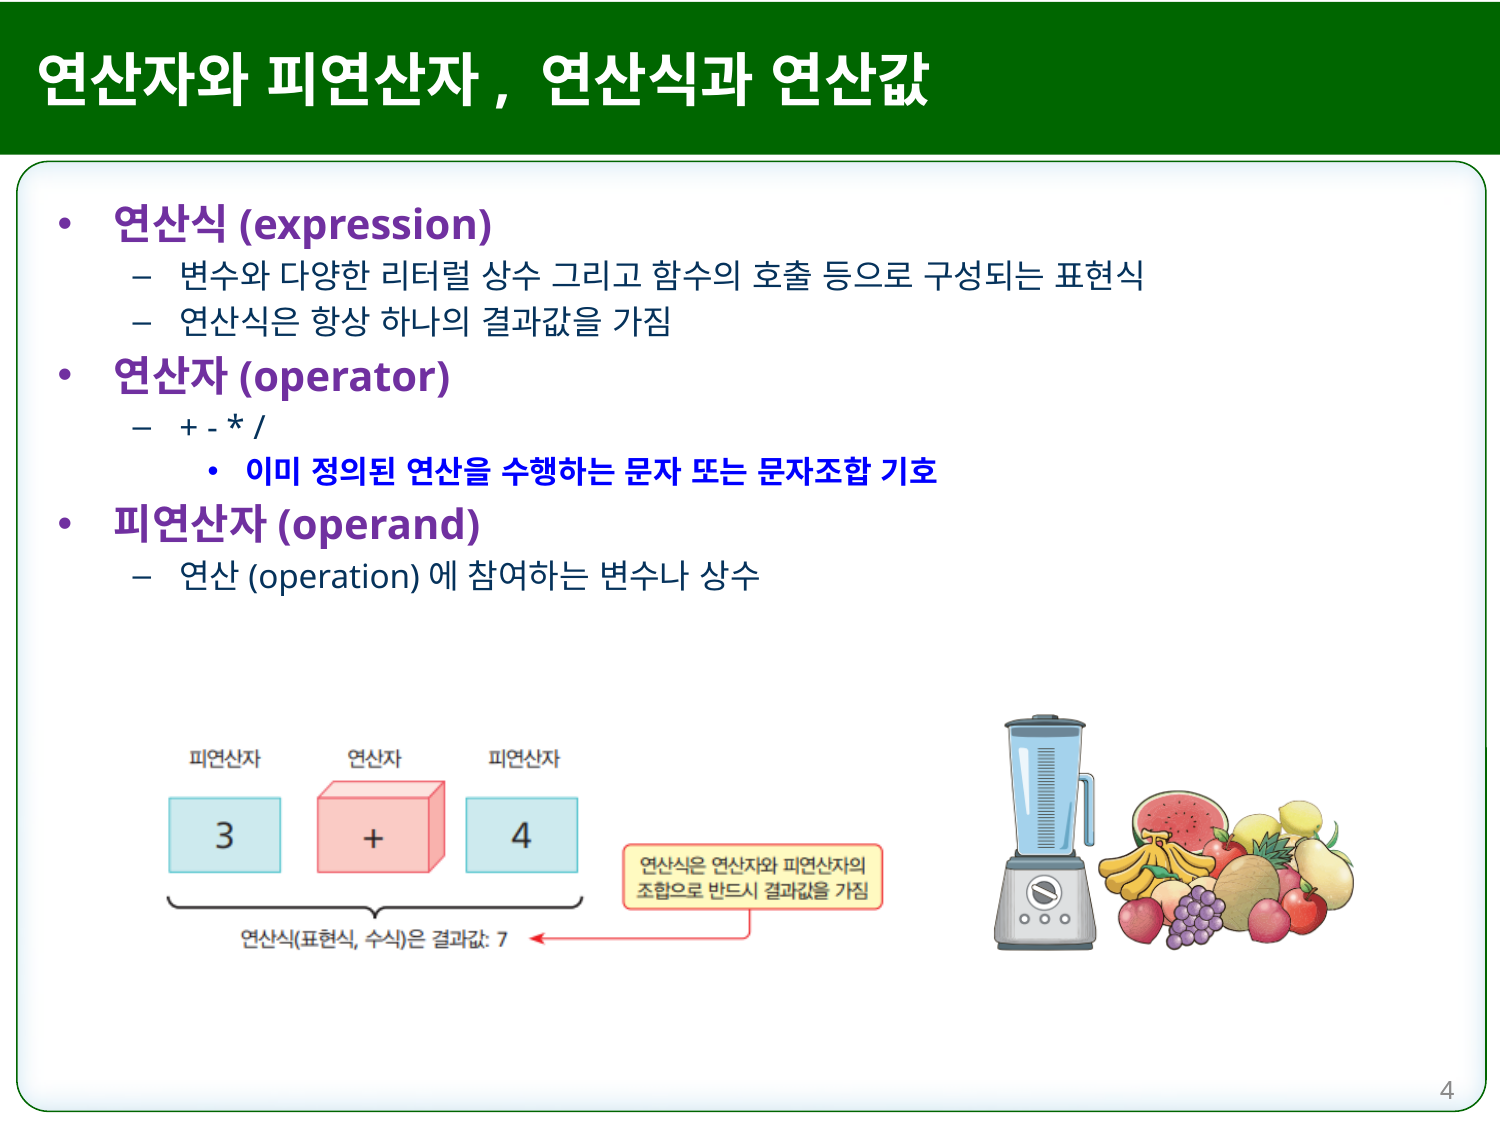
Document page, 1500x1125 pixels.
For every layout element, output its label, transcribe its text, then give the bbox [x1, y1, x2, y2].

picture [152, 737, 896, 959]
picture [988, 704, 1361, 958]
title 연산자와 피연산자, 연산식과 연산값 [21, 40, 1476, 115]
list 연산식(expression) 변수와 다양한 리터럴 상수 그리고 함수의 호출 등으로 구성되는 표현식 연산식은 항상 하나의 결과값을 가짐 연산자(operator) + - * / 이미 정의된 연산을 수행하는 문자 또는 문자조합 기호 피연산자(operand) 연산(operation)에 참여하는 변수나 상수 [42, 190, 1454, 1065]
slide_number 4 [1119, 1071, 1470, 1112]
